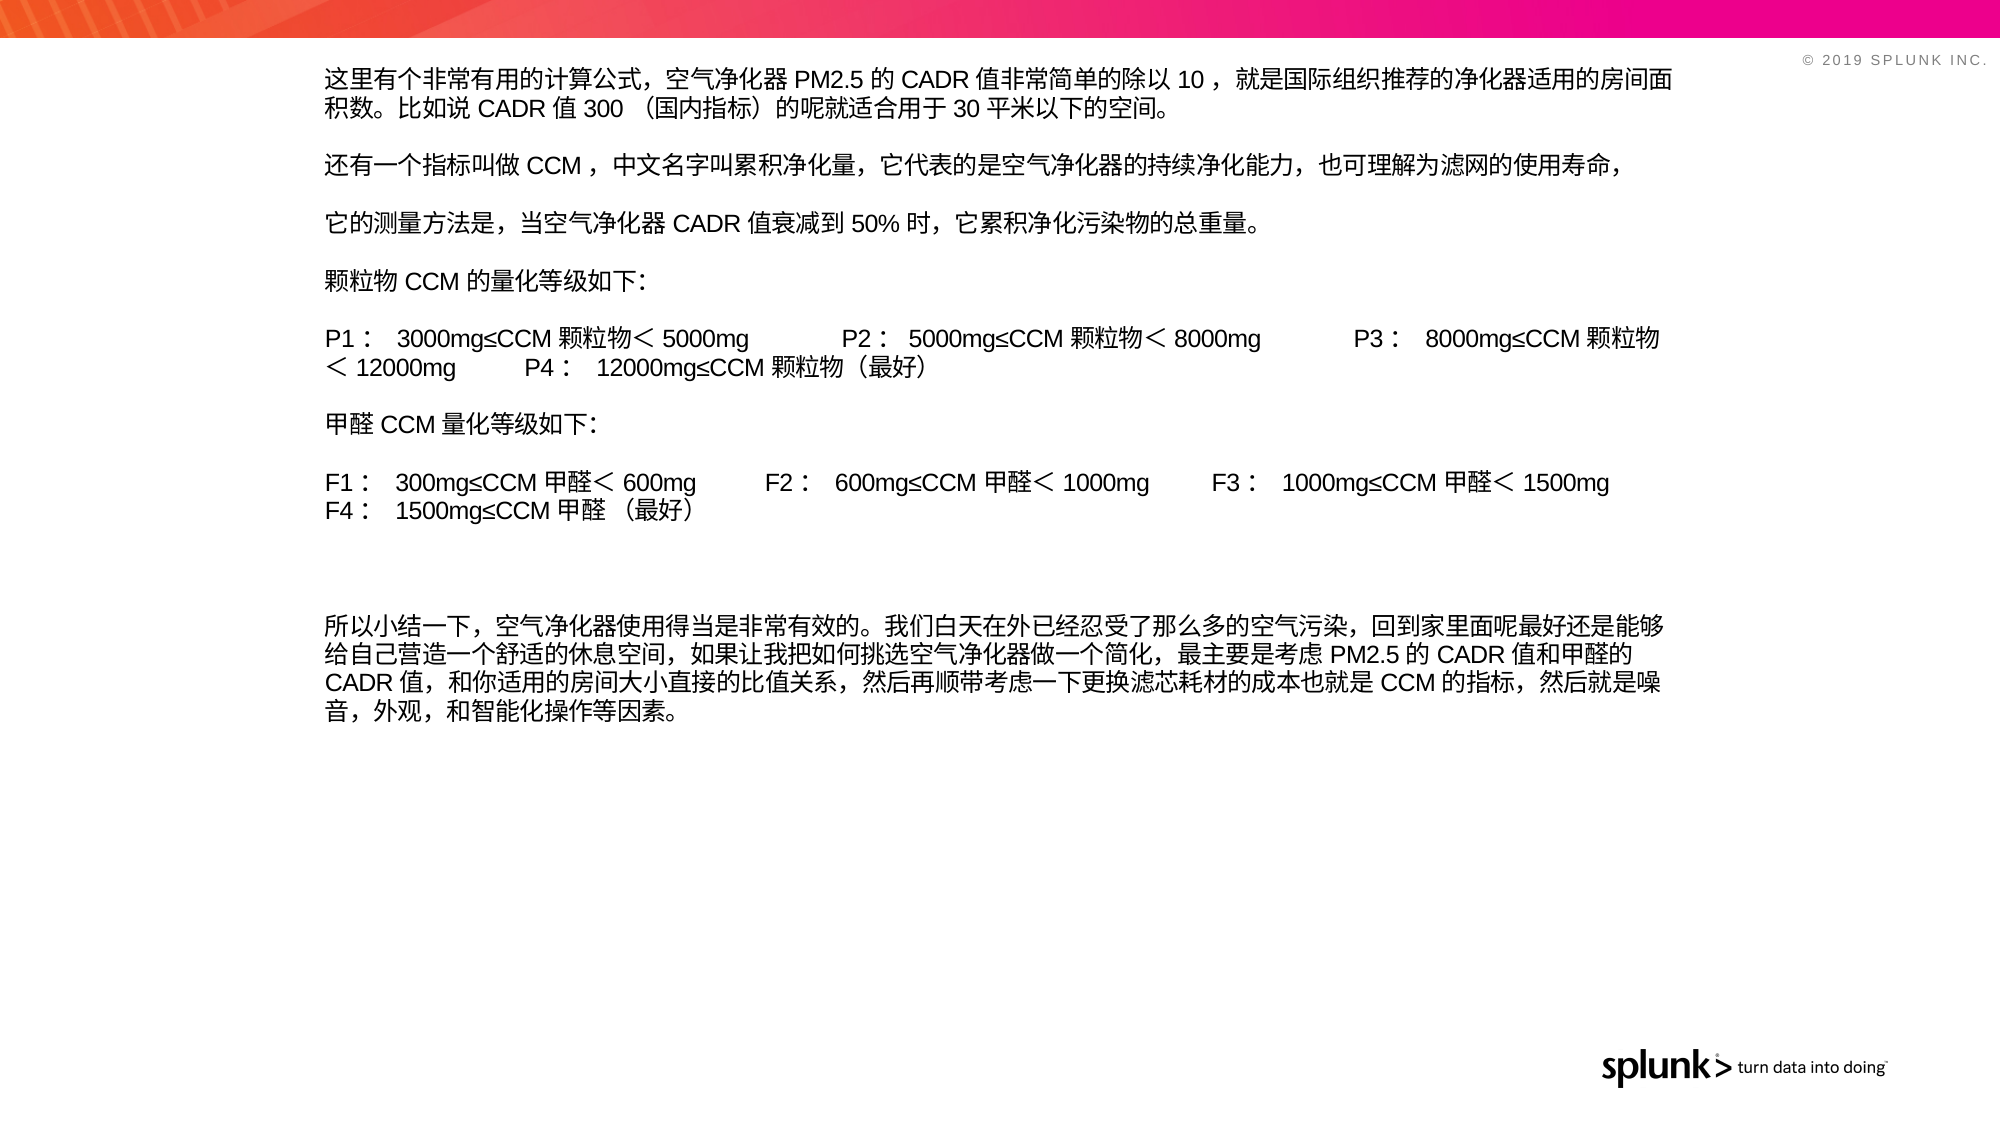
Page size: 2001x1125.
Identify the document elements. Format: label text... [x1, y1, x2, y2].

picture [1602, 1049, 1888, 1088]
list 这里有个非常有用的计算公式，空气净化器PM2.5的CADR值非常简单的除以10，就是国际组织推荐的净化器适用的房间面积数。比如说CADR值300（国内指标）的呢就适合用于30平米以下的空间。 还有一个指标叫做CCM，中文名字叫累积净化量，它代表的是空气净化器的持续净化能力，也可理解为滤网的使用寿命， 它的测量方法是，当空气净化器CADR值衰减到50%时，它累积净化污染物的总重量。 颗粒物CCM的量化等级如下： P1： 3000mg≤CCM颗粒物＜5000mg P2：5000mg≤CCM颗粒物＜8000mg P3： 8000mg≤CCM颗粒物＜12000mg P4： 12000mg≤CCM颗粒物（最好） 甲醛CCM量化等级如下： F1： 300mg≤CCM甲醛＜600mg F2： 600mg≤CCM甲醛＜1000mg F3： 1000mg≤CCM甲醛＜1500mg F4： 1500mg≤CCM甲醛 （最好） 所以小结一下，空气净化器使用得当是非常有效的。我们白天在外已经忍受了那么多的空气污染，回到家里面呢最好还是能够给自己营造一个舒适的休息空间，如果让我把如何挑选空气净化器做一个简化，最主要是考虑PM2.5的CADR值和甲醛的CADR值，和你适用的房间大小直接的比值关系，然后再顺带考虑一下更换滤芯耗材的成本也就是CCM的指标，然后就是噪音，外观，和智能化操作等因素。 [324, 66, 1675, 1083]
picture [0, 0, 2000, 38]
